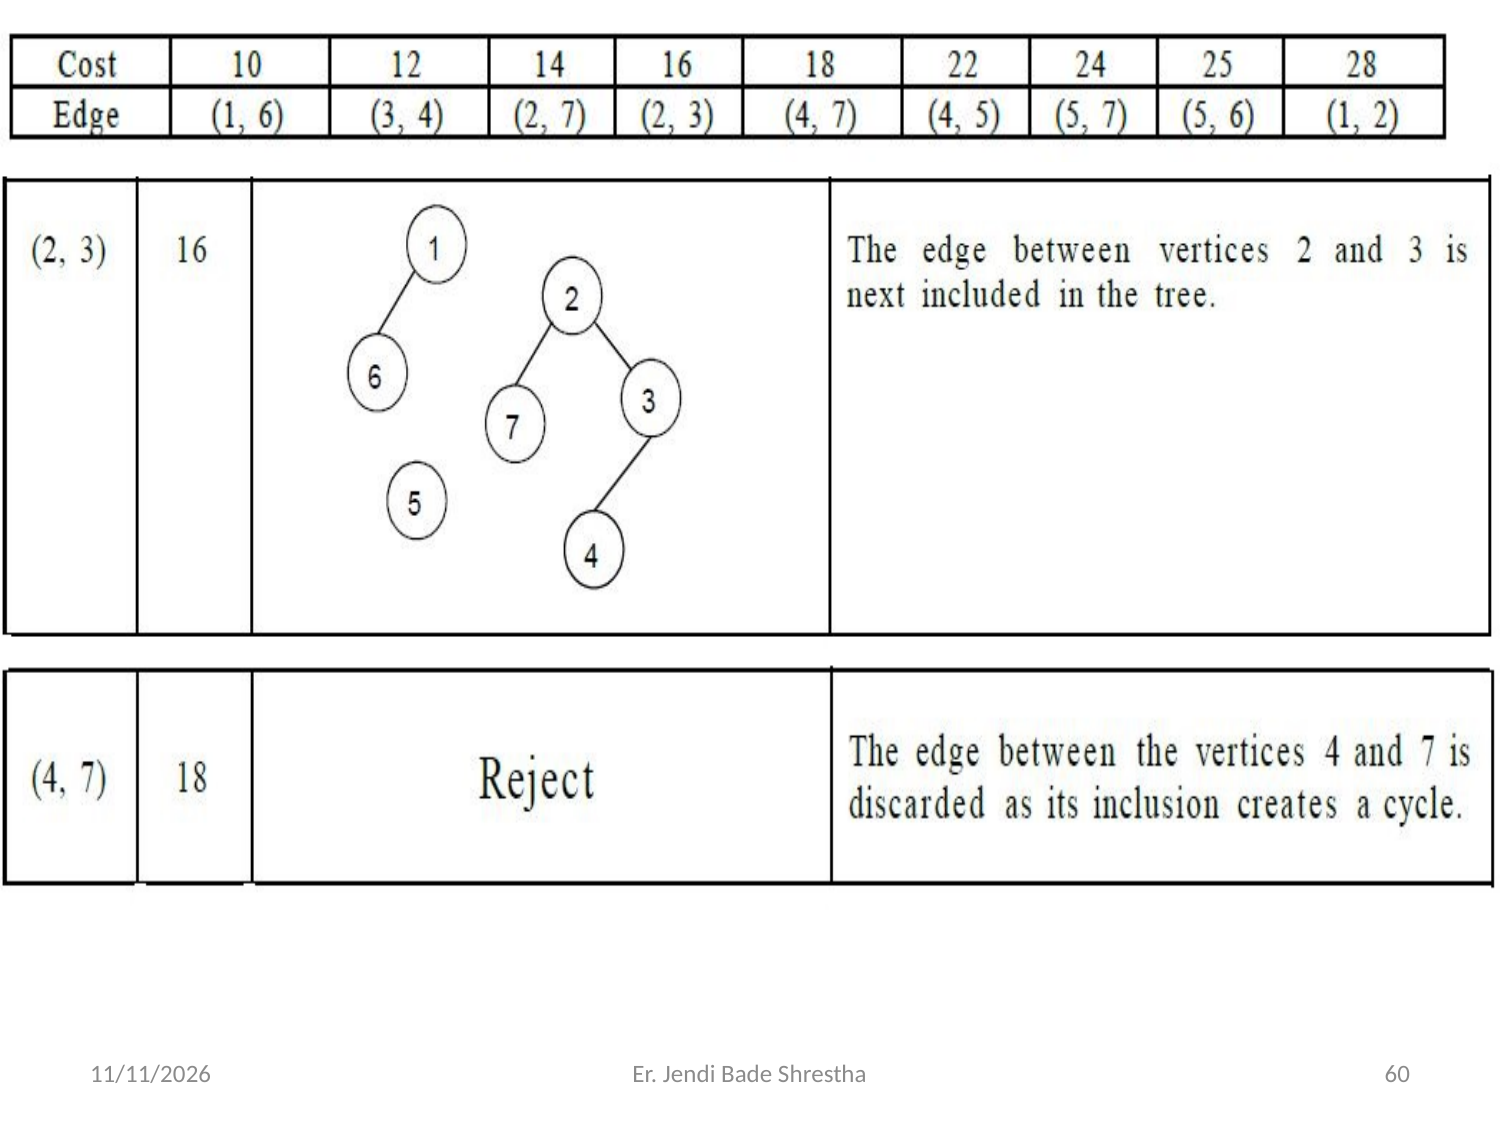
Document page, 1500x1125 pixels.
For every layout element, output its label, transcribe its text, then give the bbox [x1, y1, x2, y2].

slide_number 60 [1074, 1042, 1425, 1103]
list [0, 13, 1463, 160]
footer Er. Jendi Bade Shrestha [512, 1042, 988, 1103]
picture [0, 162, 1500, 910]
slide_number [75, 1042, 425, 1103]
